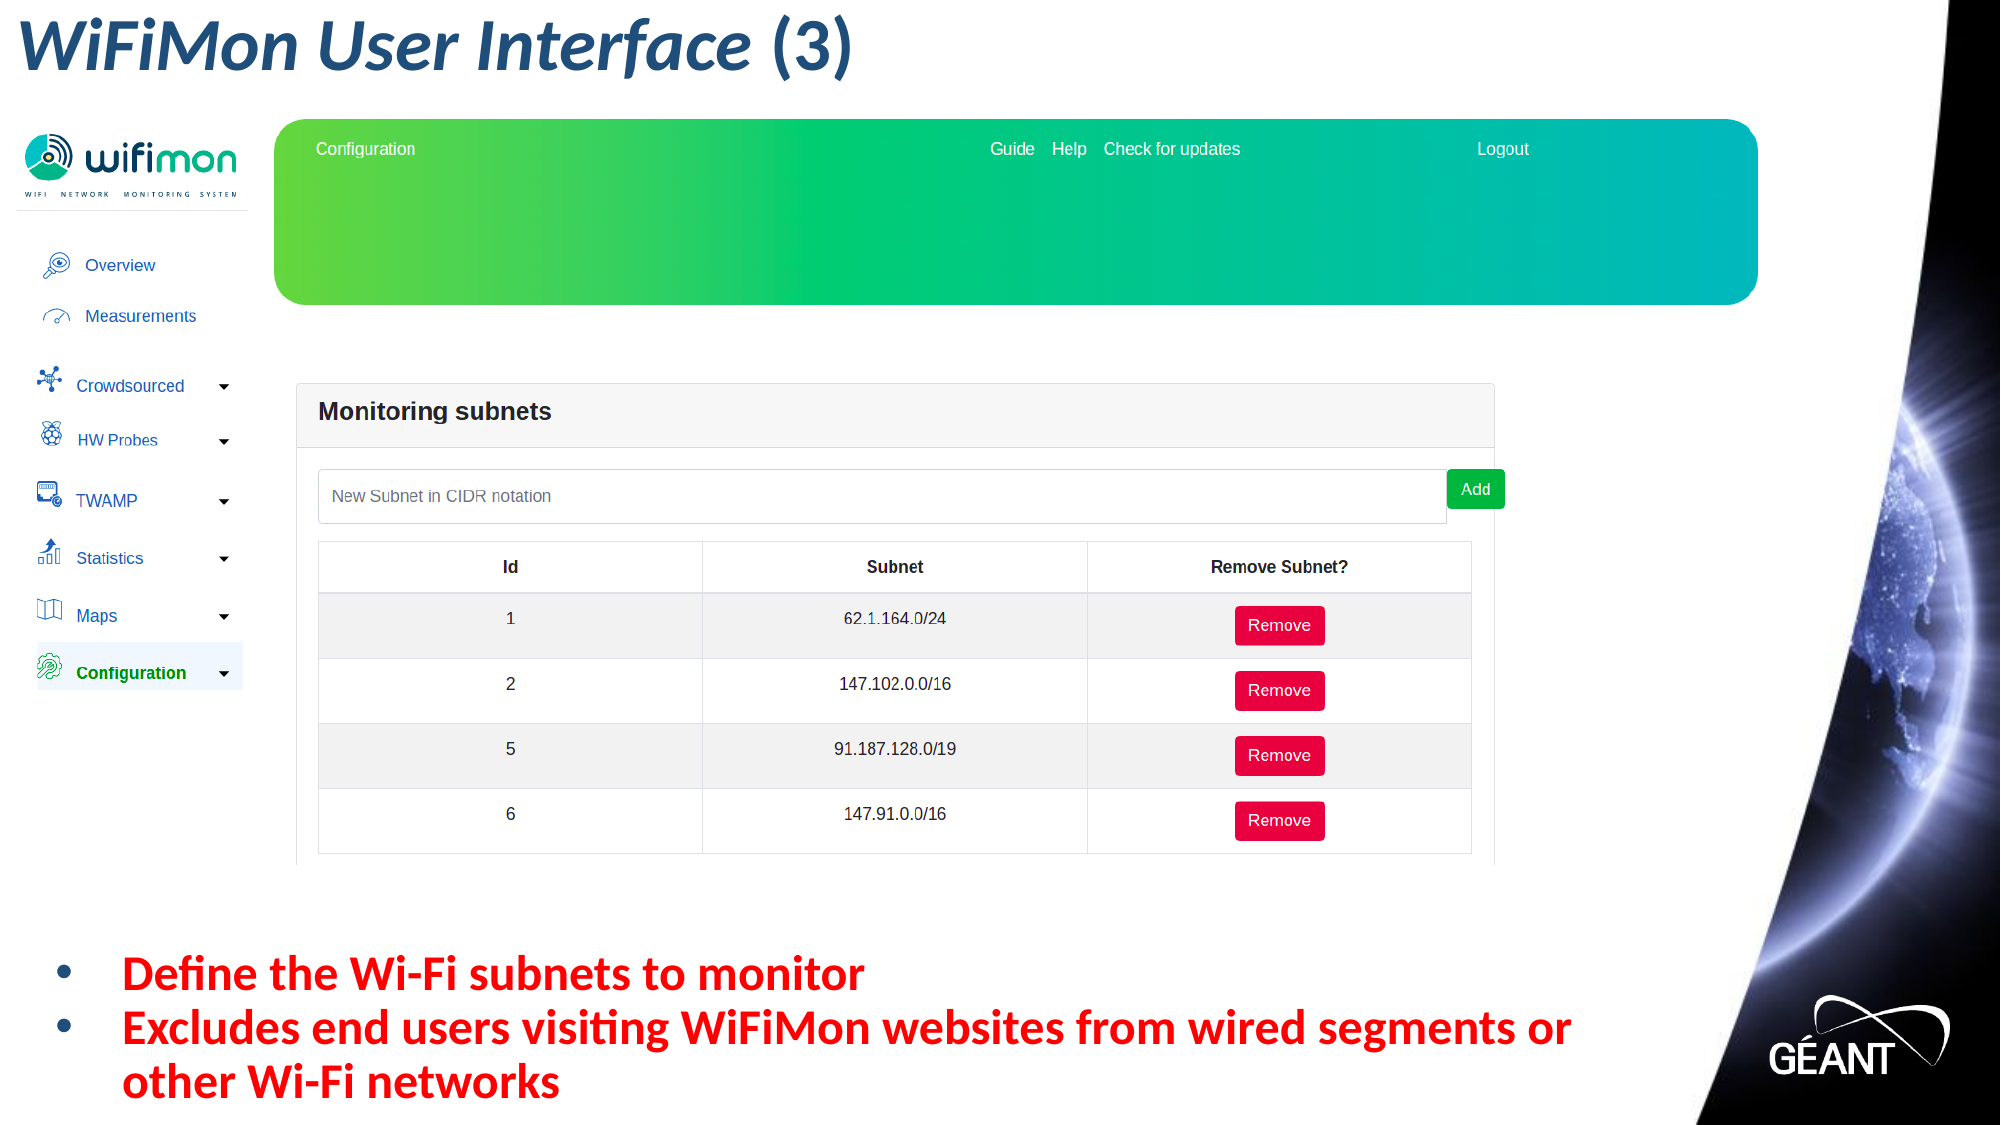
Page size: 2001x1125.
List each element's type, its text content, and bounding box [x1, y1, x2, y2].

title WiFiMon User Interface (3) [1, 10, 1625, 82]
text_box Define the Wi-Fi subnets to monitor Excludes end users visiting WiFiMon websites from wired segments or other Wi-Fi networks [32, 939, 1656, 1007]
picture [16, 0, 2000, 1125]
